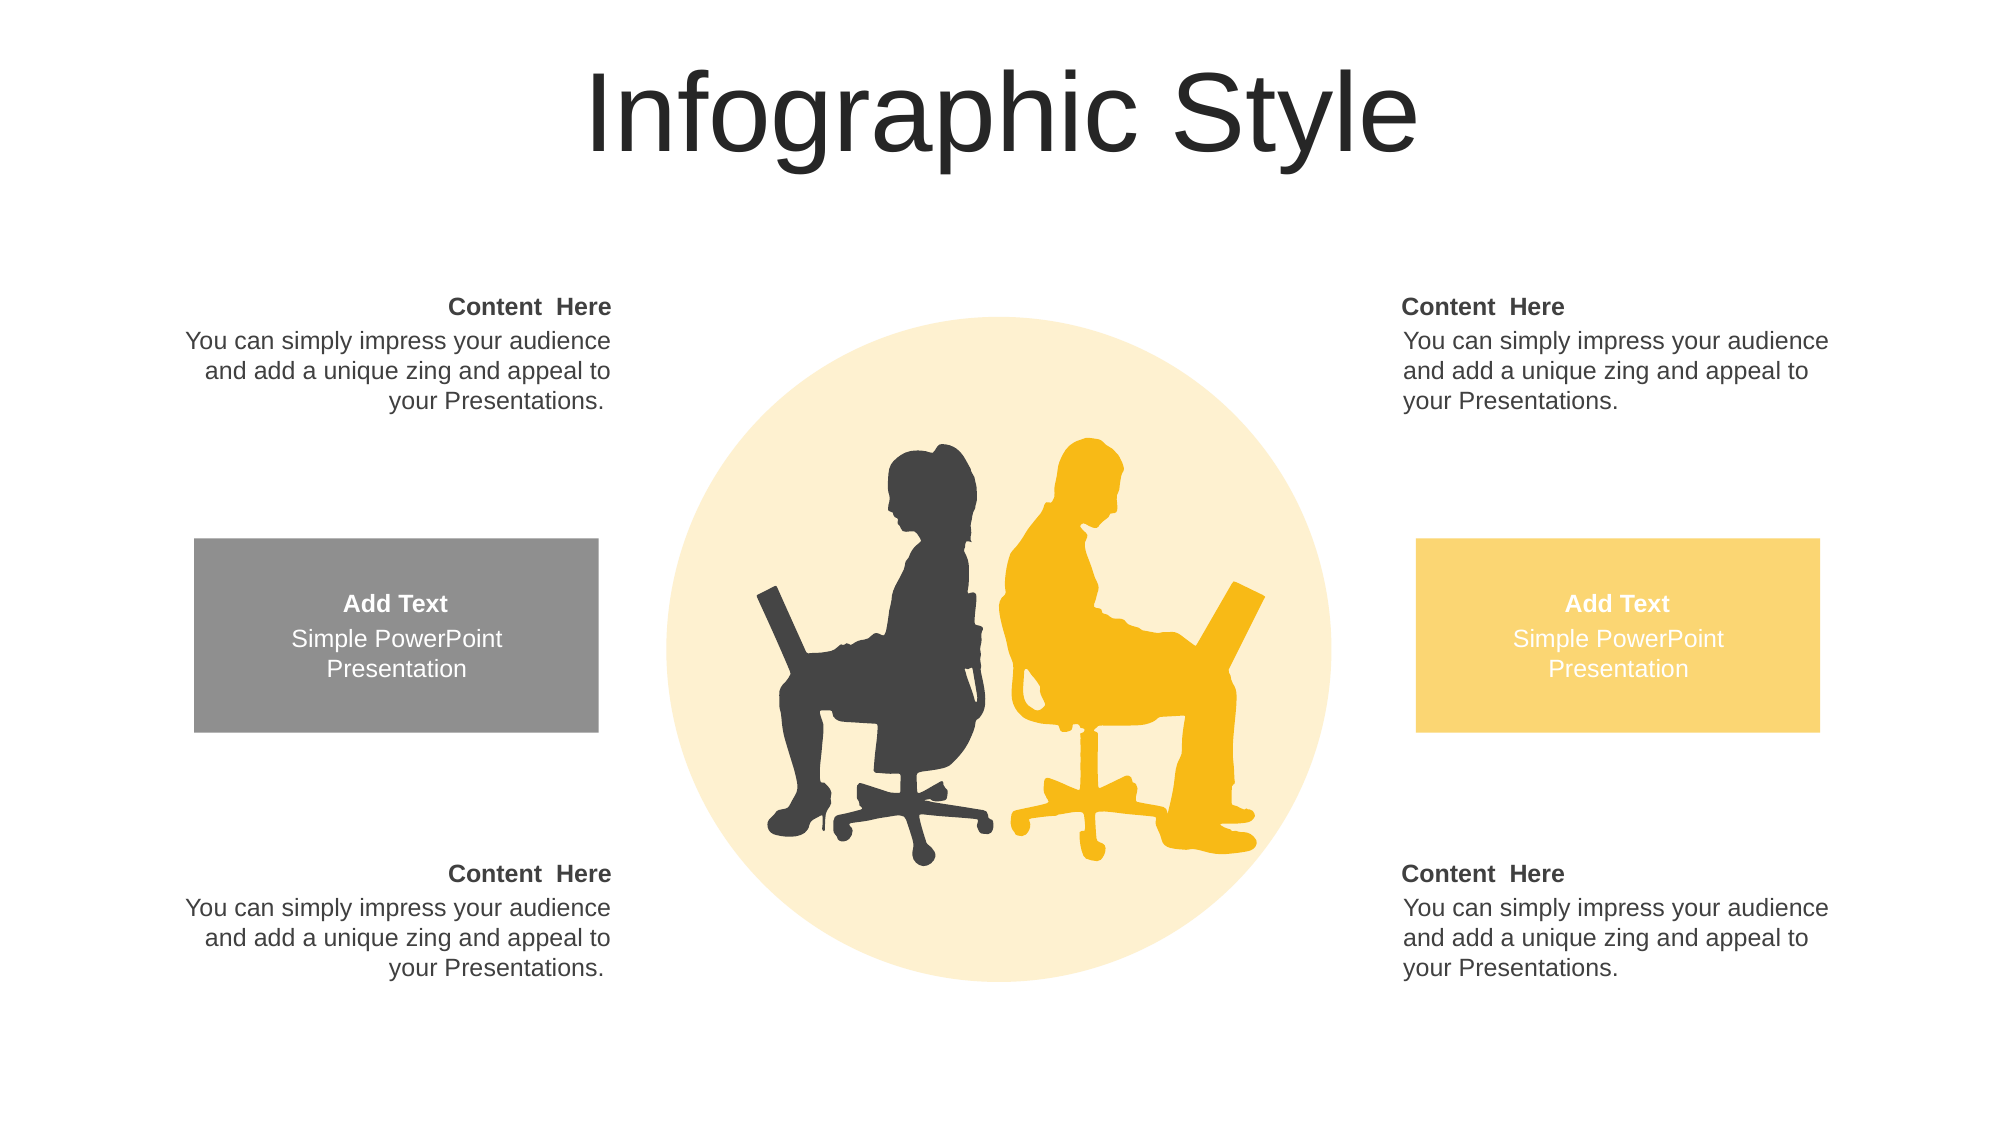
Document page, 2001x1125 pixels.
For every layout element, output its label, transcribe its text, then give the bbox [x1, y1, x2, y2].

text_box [165, 282, 627, 423]
text_box [665, 315, 1333, 984]
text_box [1386, 849, 1850, 991]
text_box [266, 579, 527, 692]
text_box [193, 537, 600, 734]
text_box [1487, 579, 1749, 692]
text_box [998, 437, 1266, 862]
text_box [165, 849, 627, 991]
list Infographic Style [53, 55, 1952, 175]
text_box [756, 444, 994, 867]
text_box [1386, 282, 1850, 423]
text_box [1415, 537, 1821, 734]
